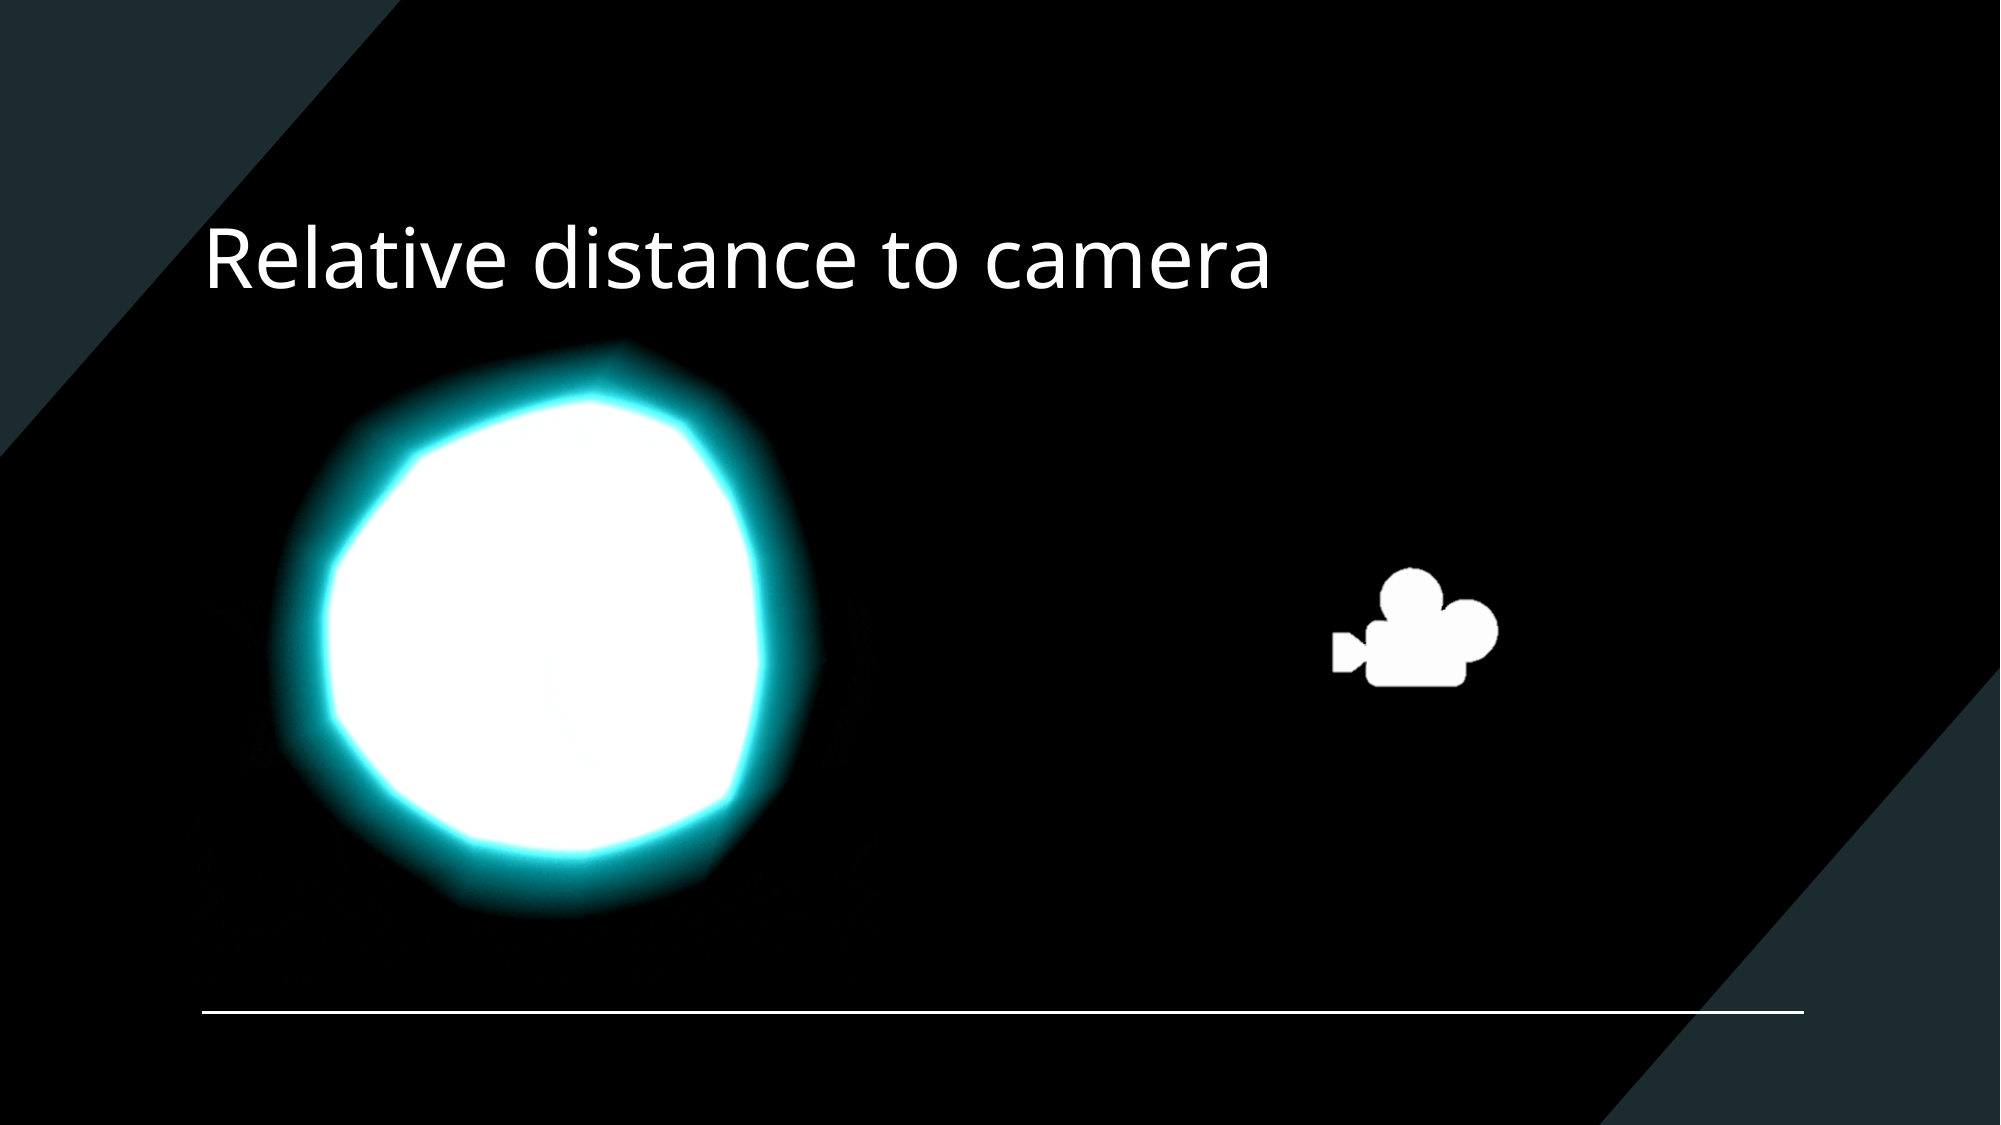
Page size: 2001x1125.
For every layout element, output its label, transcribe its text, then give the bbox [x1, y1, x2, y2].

title Relative distance to camera [187, 143, 1813, 367]
picture [187, 326, 879, 982]
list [1318, 552, 1506, 701]
